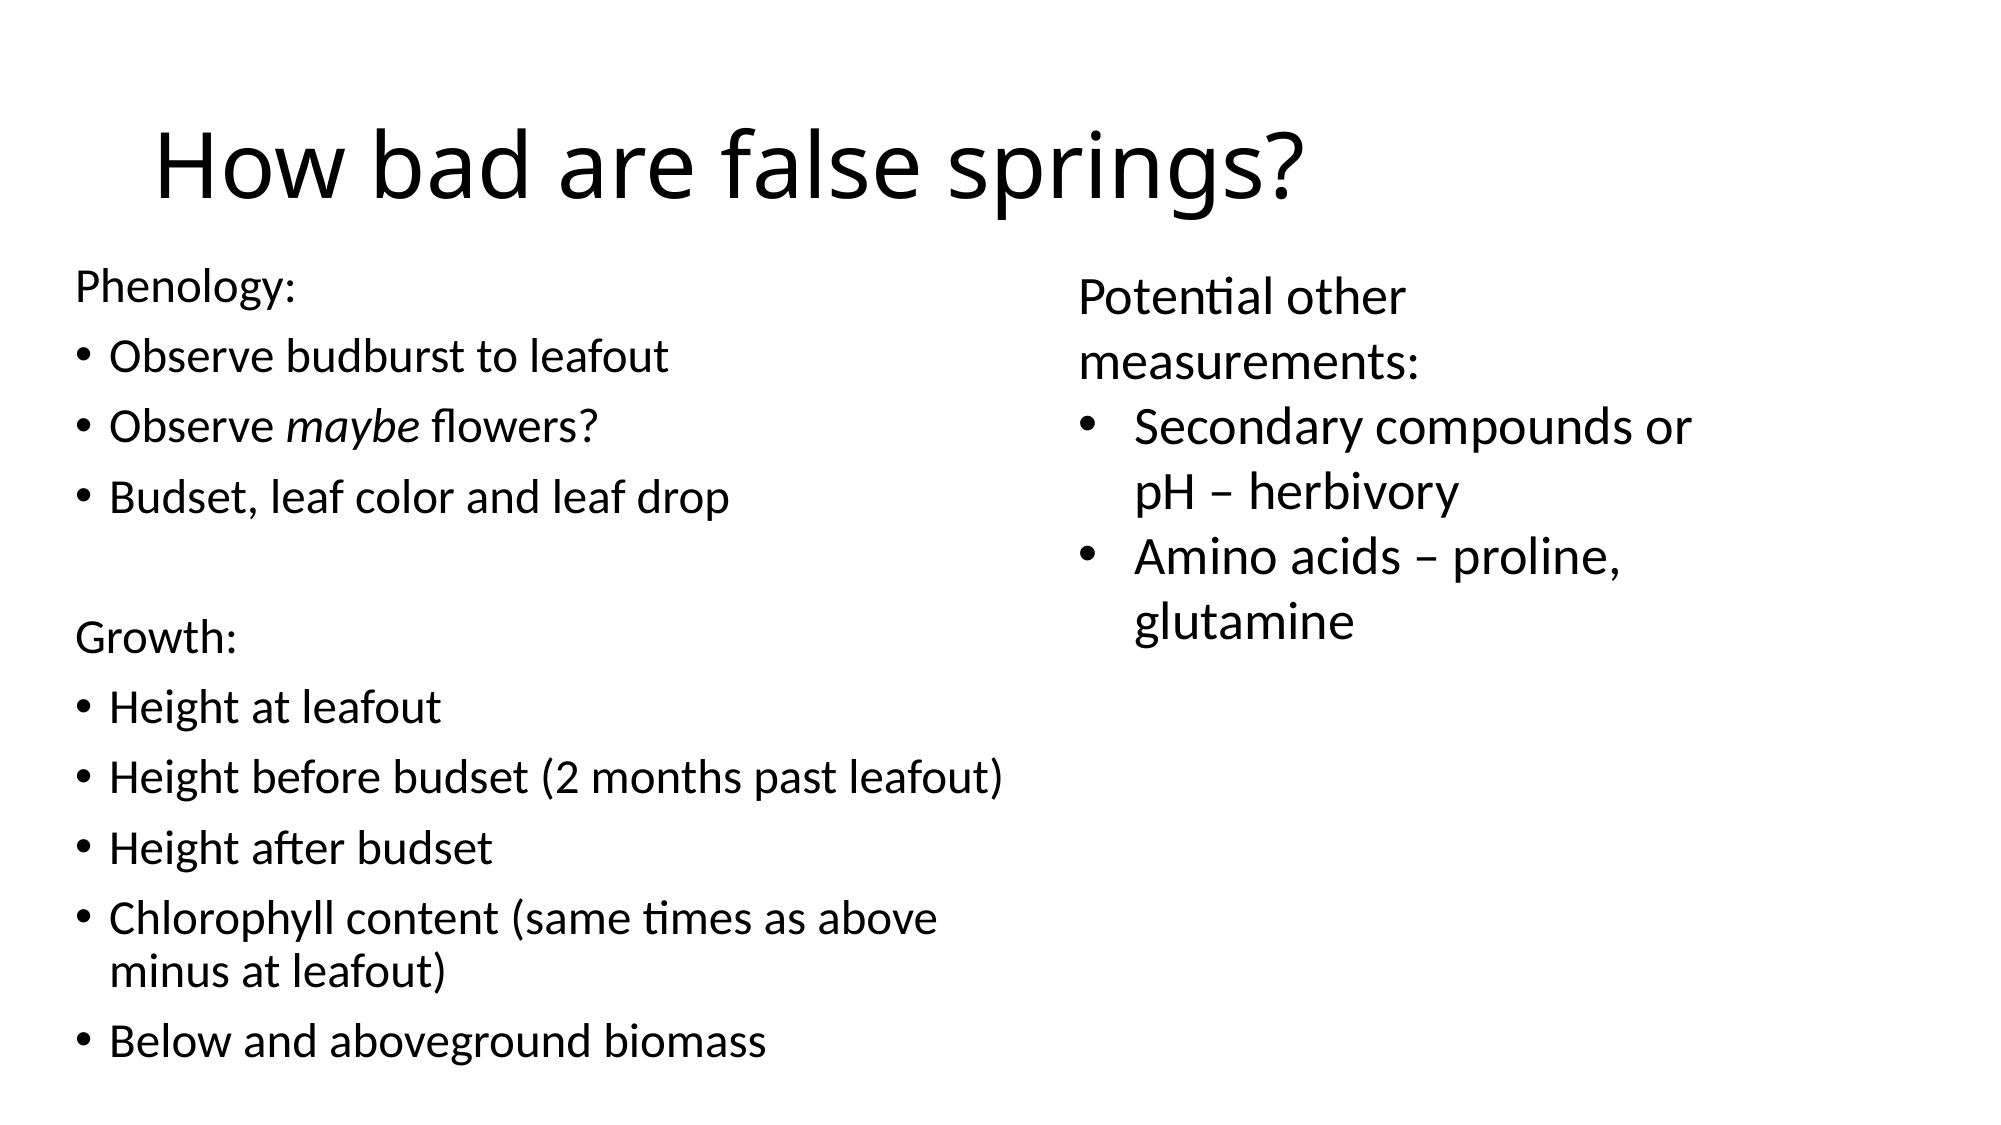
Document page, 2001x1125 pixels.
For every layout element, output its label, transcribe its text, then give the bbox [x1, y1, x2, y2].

list Phenology: Observe budburst to leafout Observe maybe flowers? Budset, leaf color and leaf drop Growth: Height at leafout Height before budset (2 months past leafout) Height after budset Chlorophyll content (same times as above minus at leafout) Below and aboveground biomass [60, 252, 1026, 1125]
text_box Potential other measurements: Secondary compounds or pH – herbivory Amino acids – proline, glutamine [1063, 252, 1736, 658]
title How bad are false springs? [137, 59, 1863, 278]
